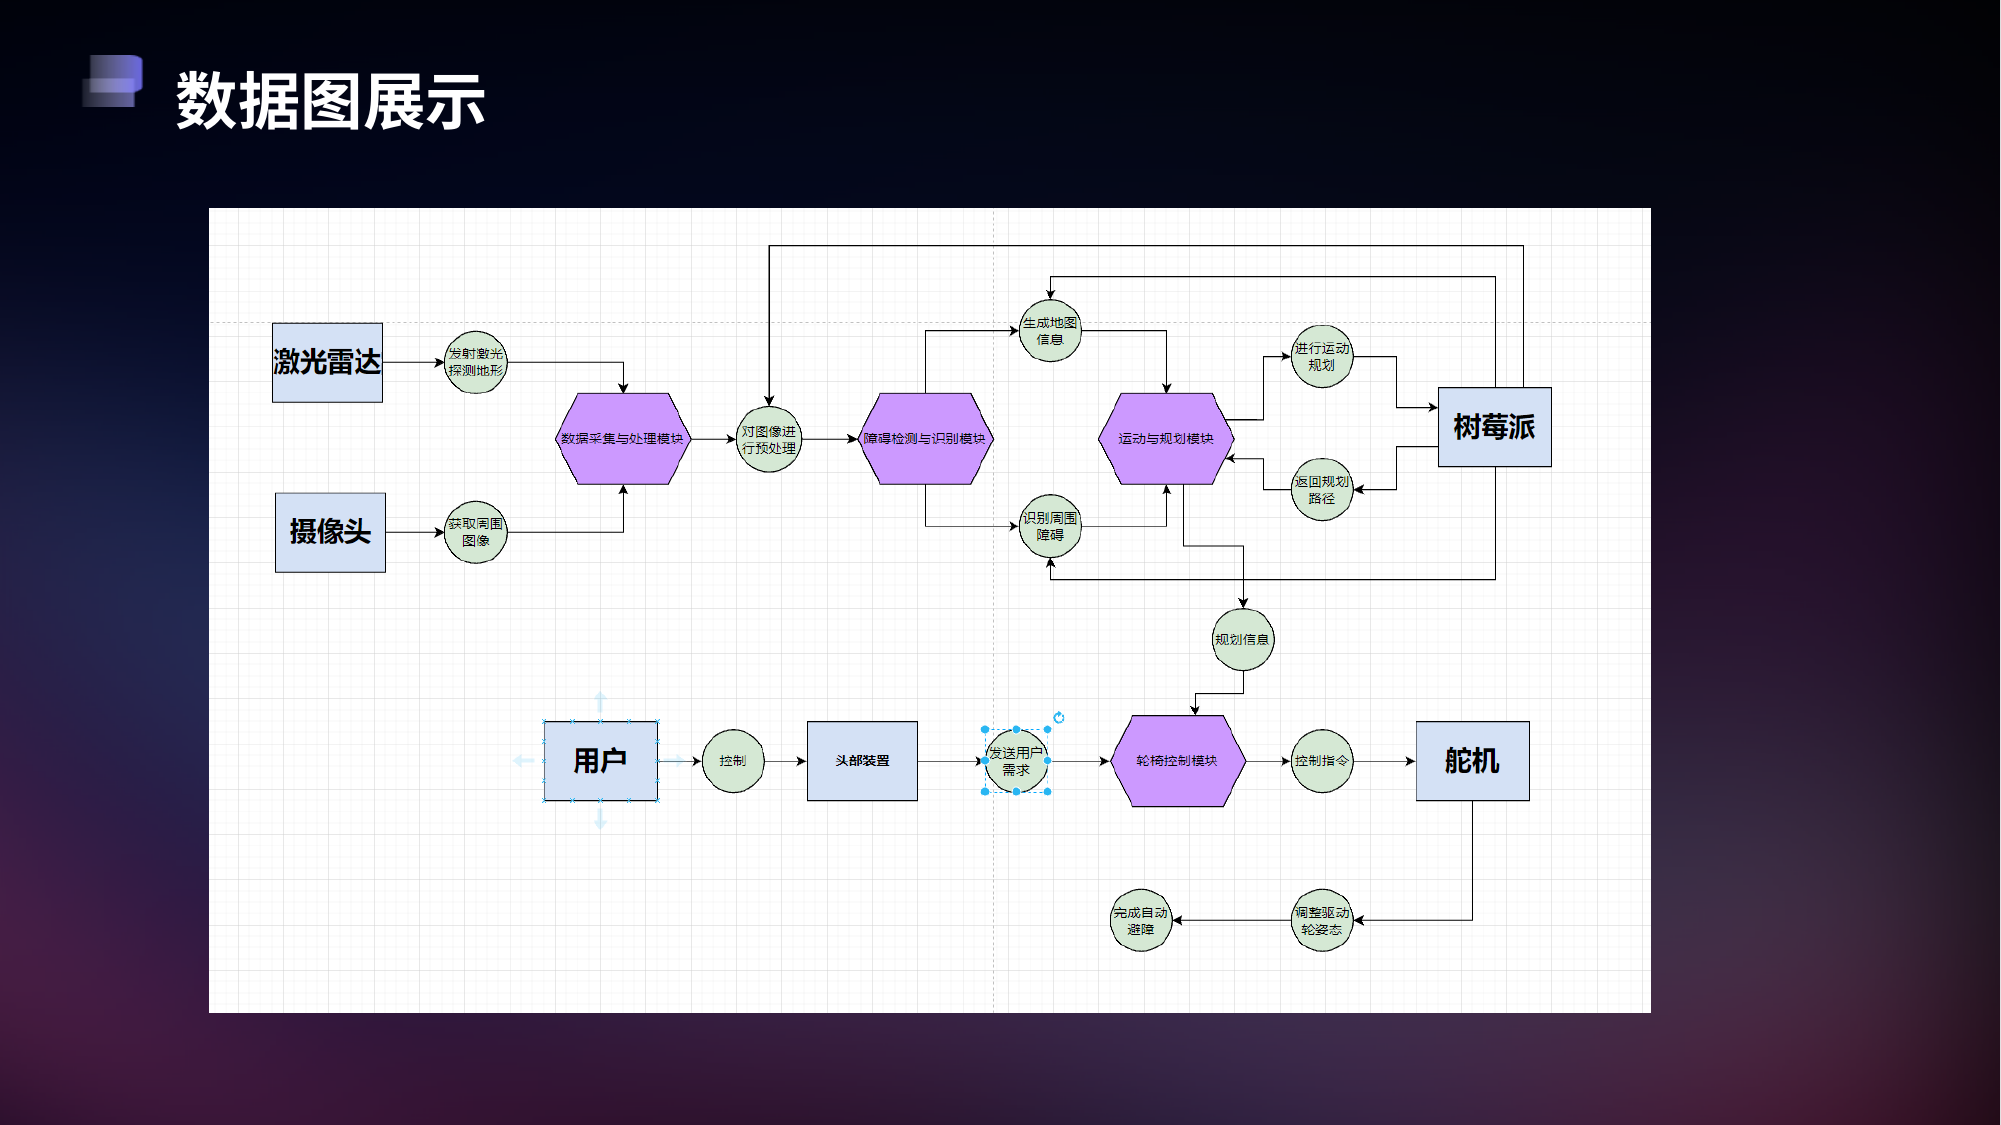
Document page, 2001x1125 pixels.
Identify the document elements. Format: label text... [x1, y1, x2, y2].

text_box 数据图展示 [159, 15, 1700, 147]
picture [0, 0, 2001, 1125]
